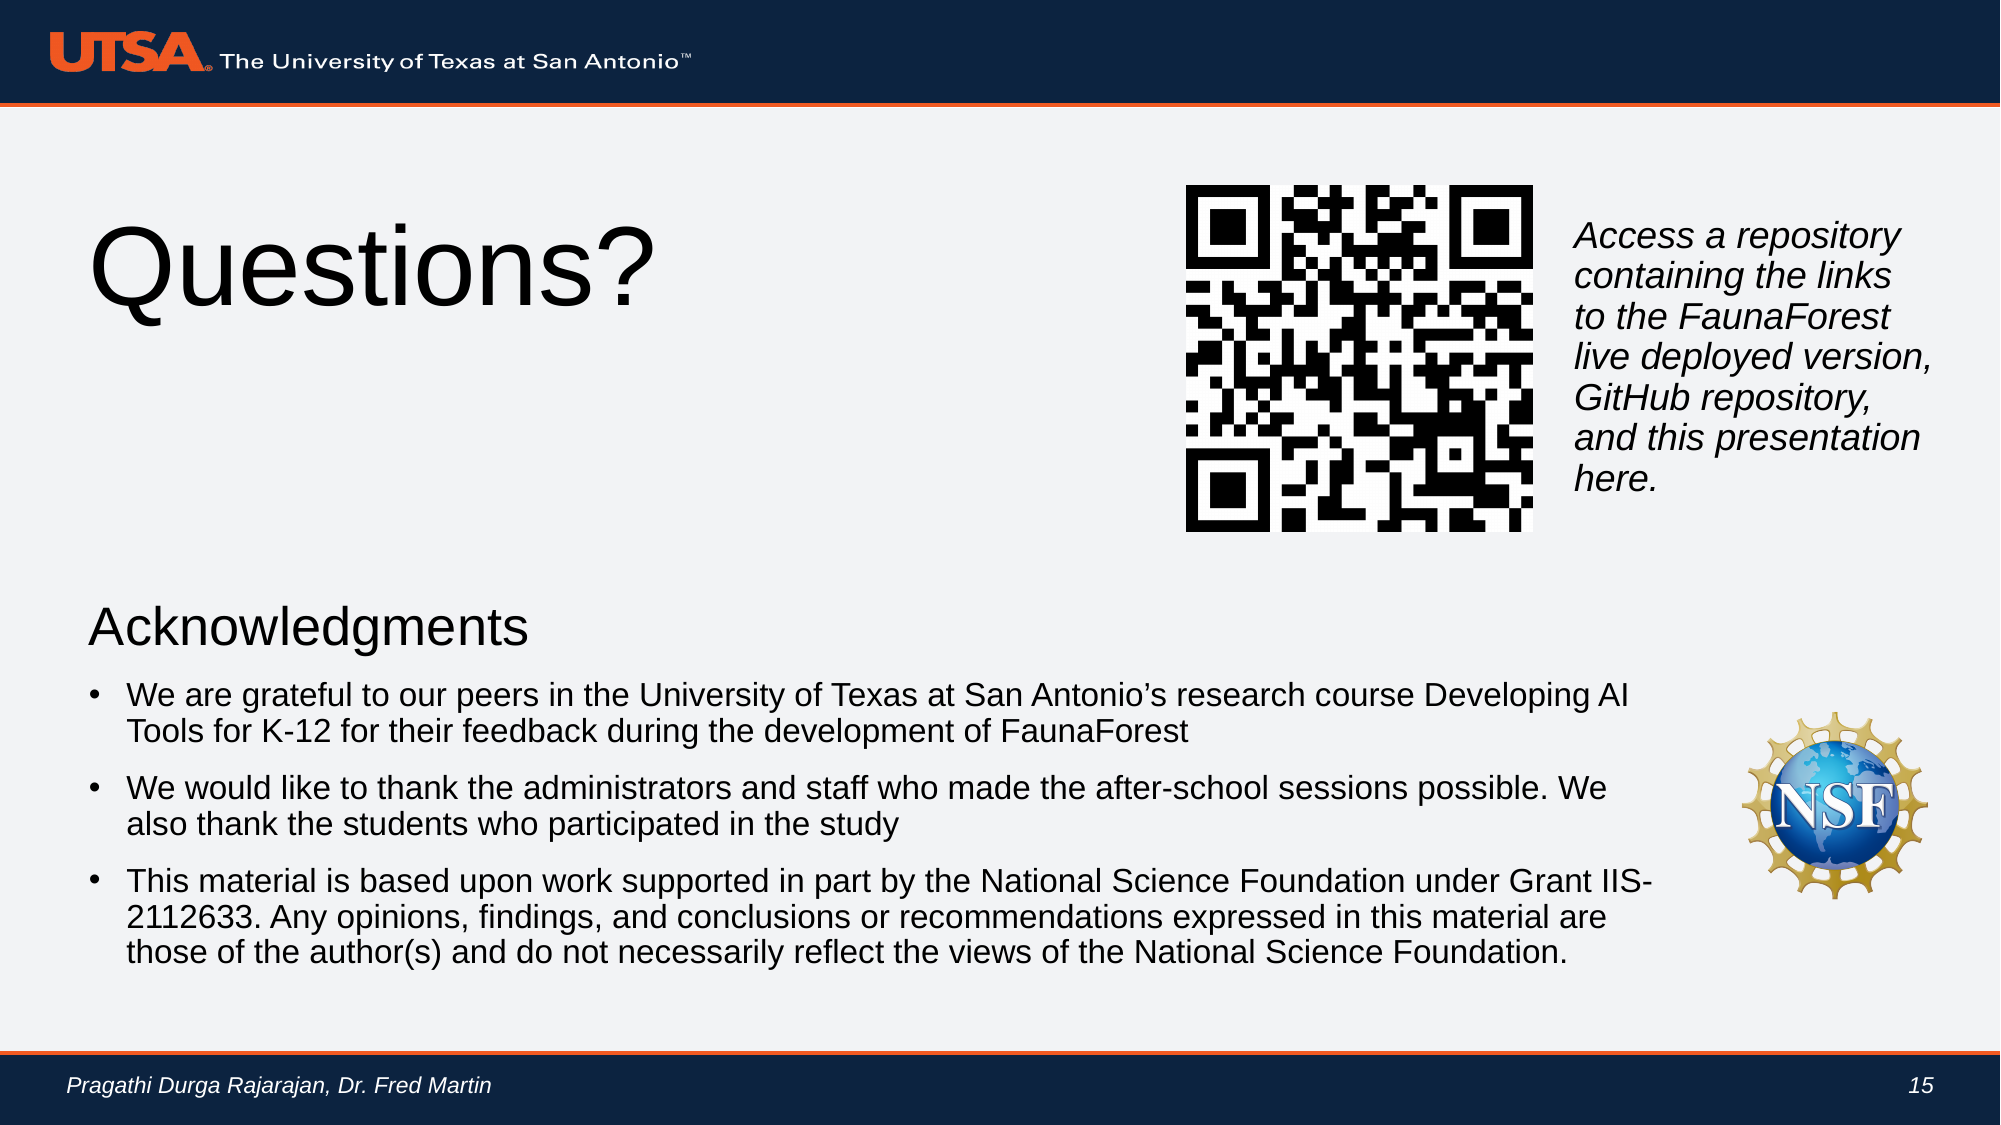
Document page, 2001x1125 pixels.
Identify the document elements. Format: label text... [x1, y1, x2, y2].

picture [50, 31, 691, 72]
text_box 15 [50, 1066, 1949, 1125]
picture [1186, 185, 1533, 532]
list Acknowledgments We are grateful to our peers in the University of Texas at San Antonio’s research course Developing AI Tools for K-12 for their feedback during the development of FaunaForest We would like to thank the administrators and staff who made the after-school sessions possible. We also thank the students who participated in the study This material is based upon work supported in part by the National Science Foundation under Grant IIS-2112633. Any opinions, findings, and conclusions or recommendations expressed in this material are those of the author(s) and do not necessarily reflect the views of the National Science Foundation. [73, 591, 1683, 1007]
title Questions? [73, 200, 1186, 418]
picture [1726, 696, 1944, 915]
title Questions? [1533, 200, 1949, 418]
text_box Access a repository containing the links to the FaunaForest live deployed version, GitHub repository, and this presentation here. [1559, 208, 1949, 508]
